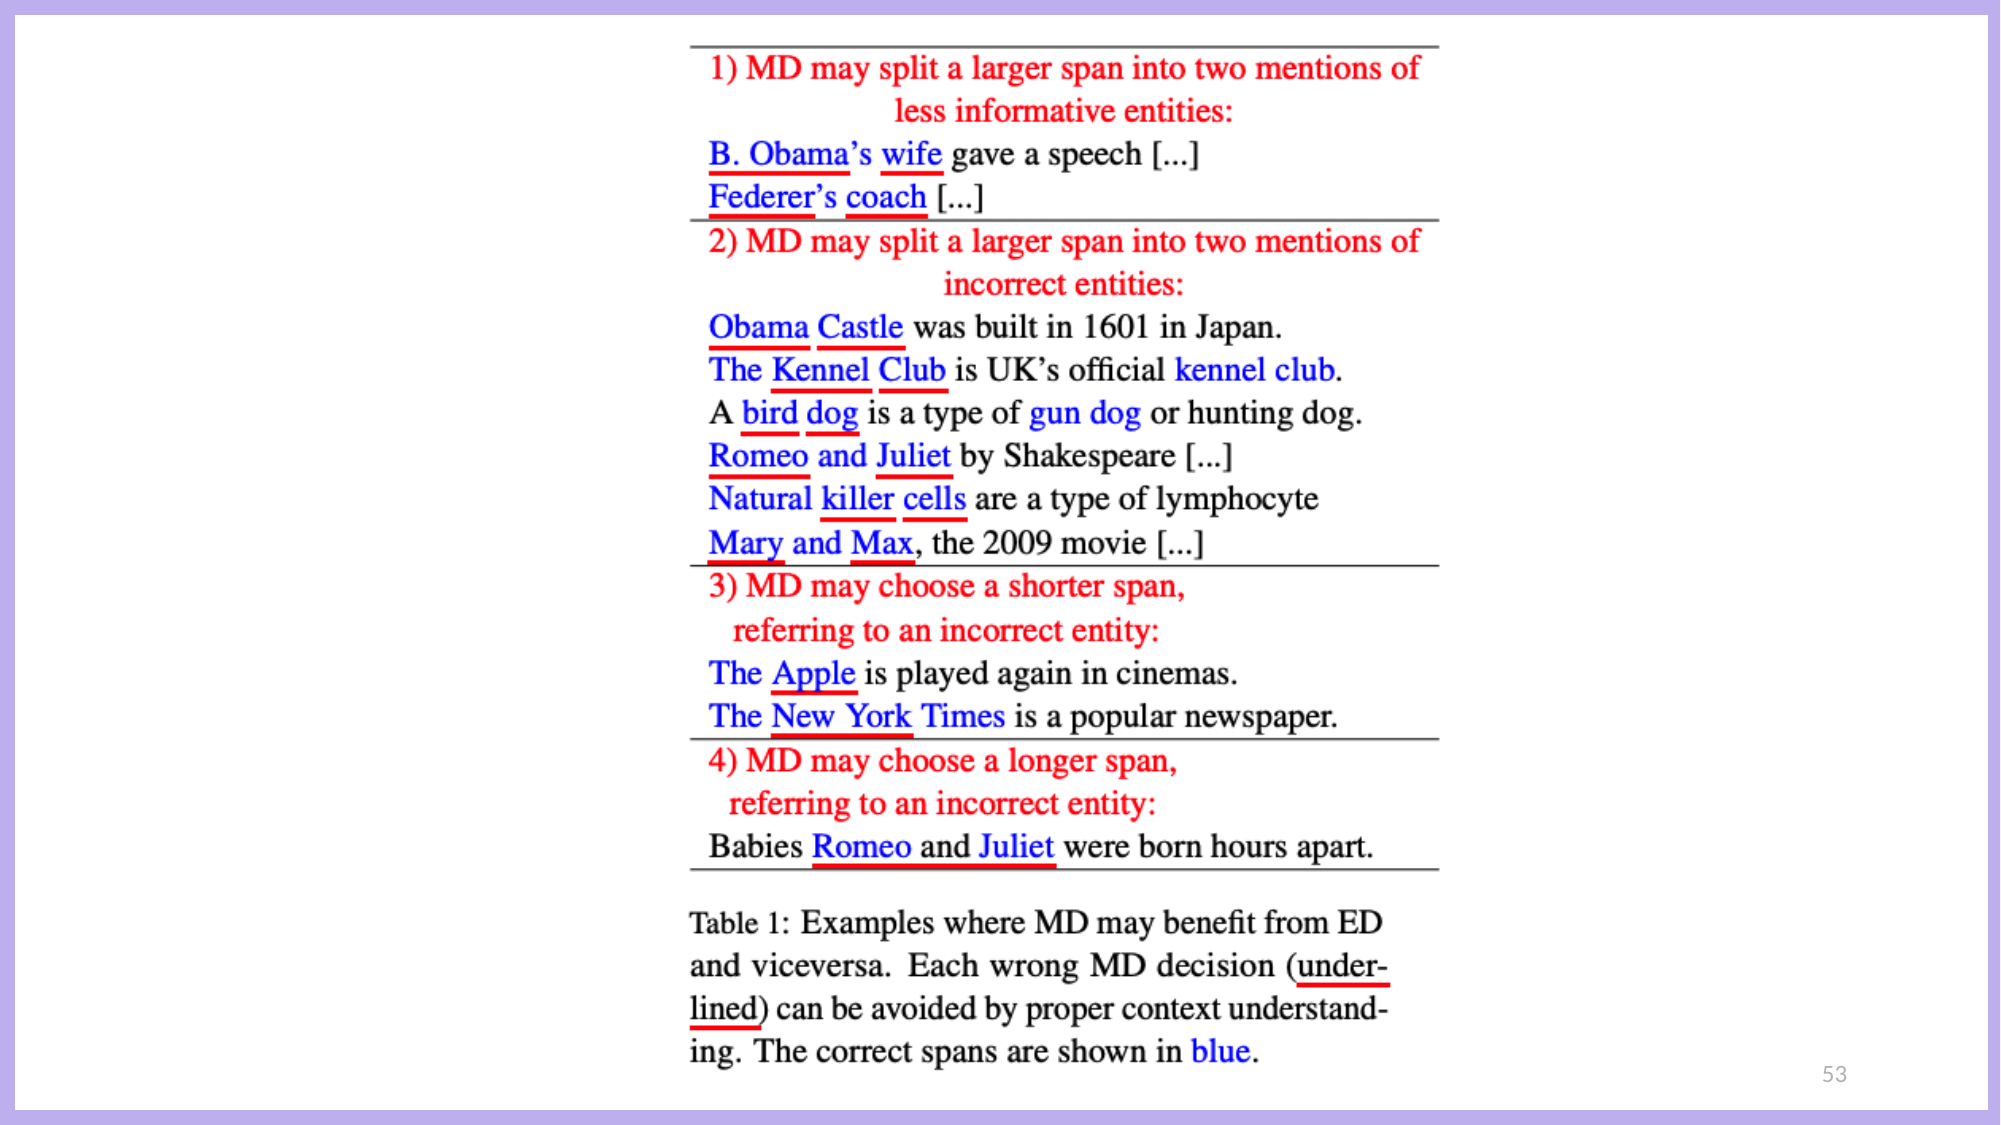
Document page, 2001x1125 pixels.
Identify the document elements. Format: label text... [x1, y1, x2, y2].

slide_number 53 [1412, 1042, 1863, 1103]
picture [652, 22, 1489, 1083]
